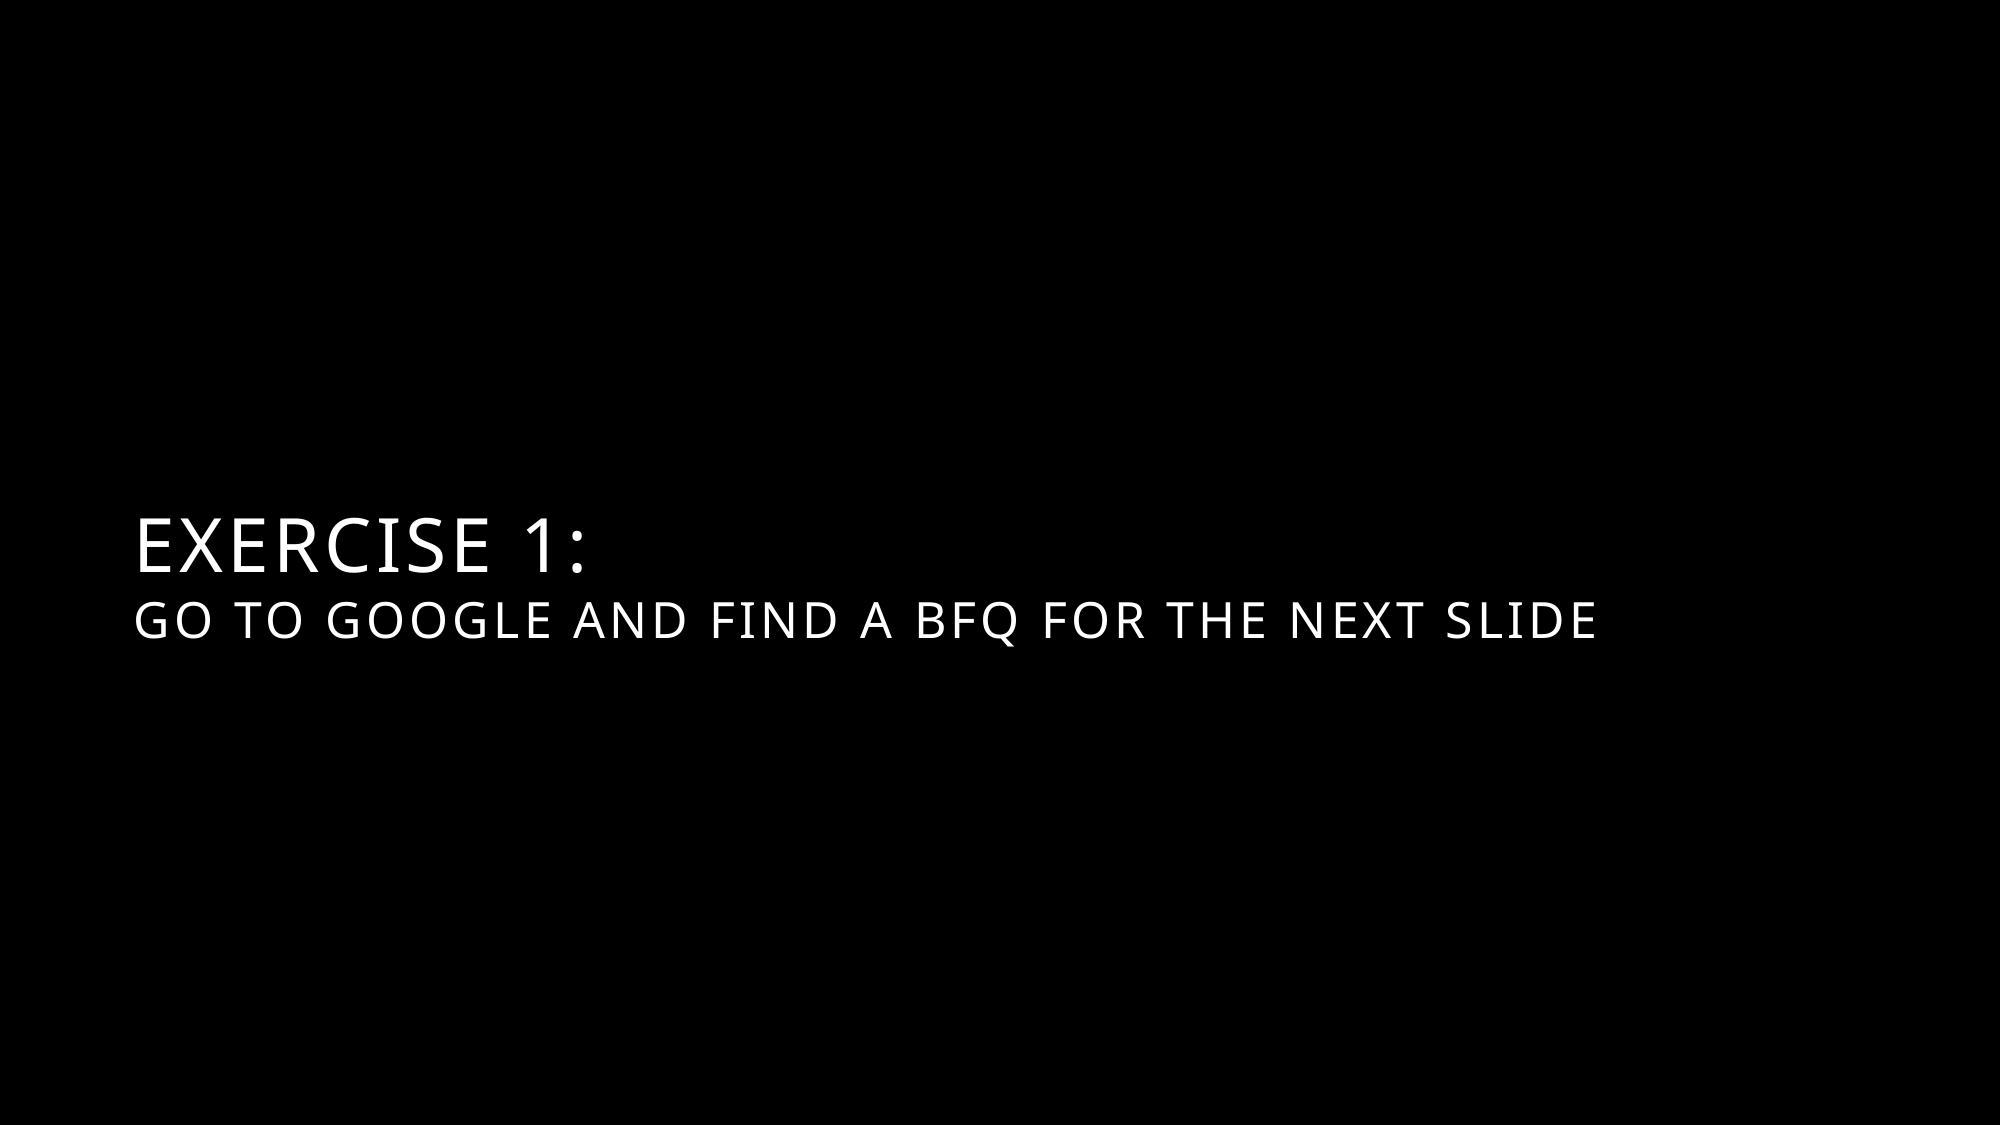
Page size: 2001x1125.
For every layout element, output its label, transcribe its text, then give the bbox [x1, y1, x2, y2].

title Exercise 1: Go to google and find a bfq for the next slide [133, 420, 1859, 726]
